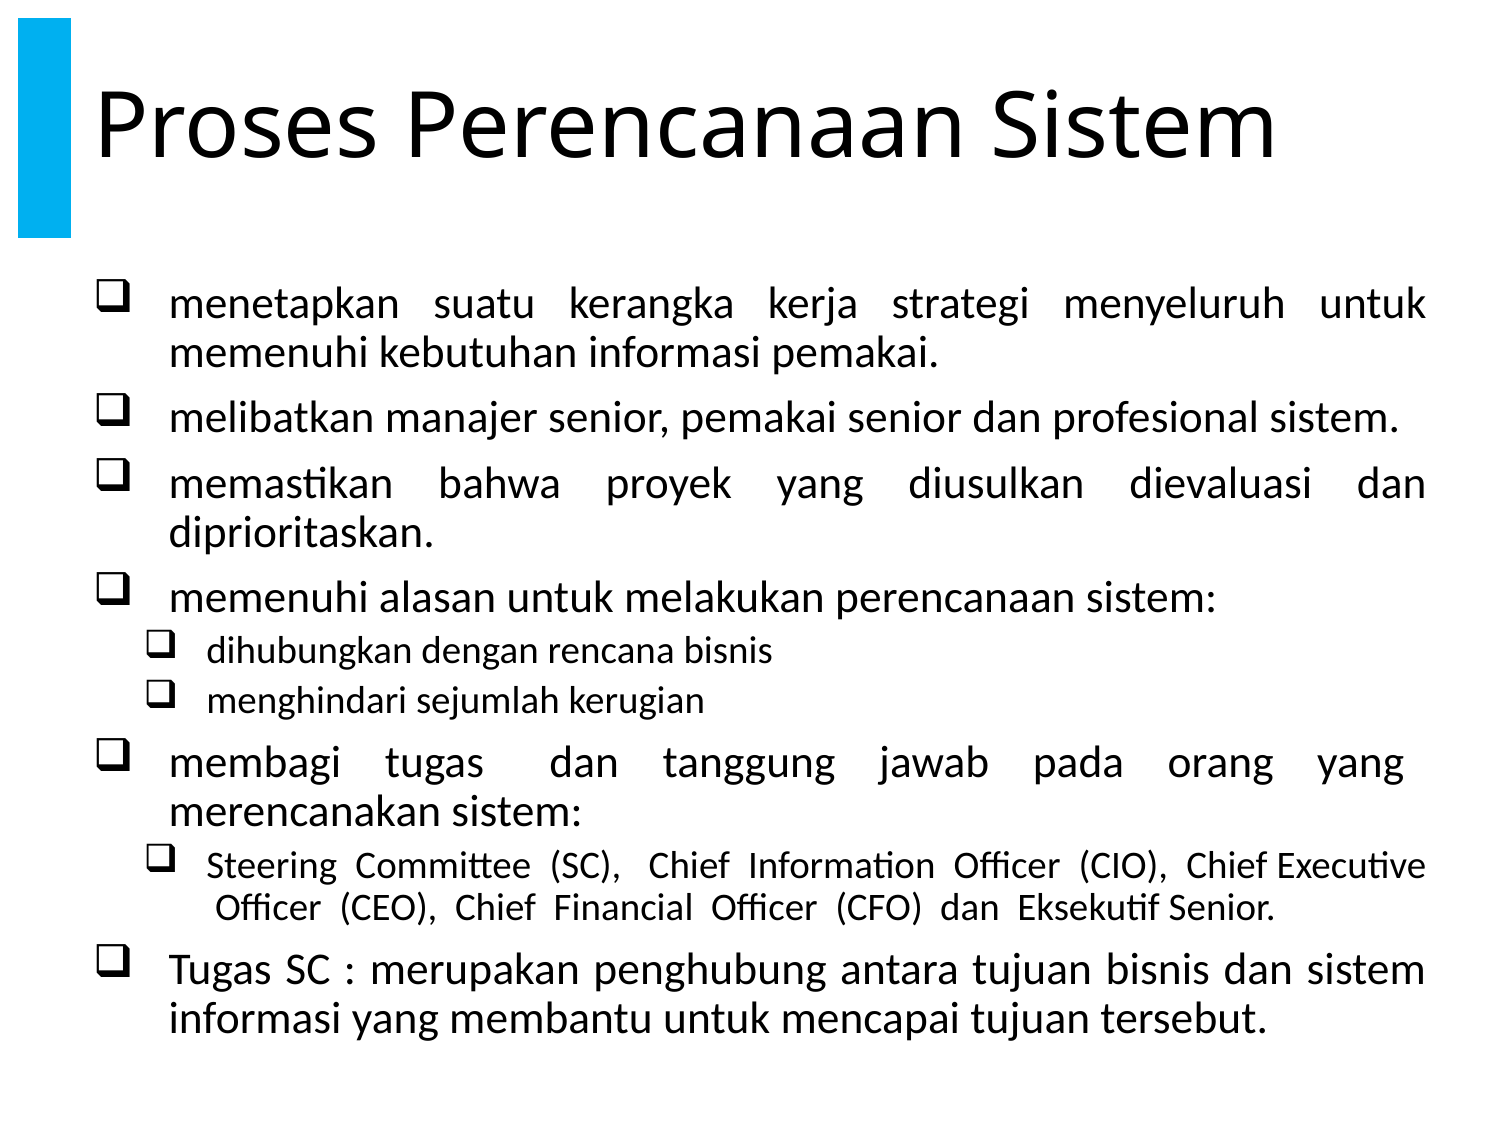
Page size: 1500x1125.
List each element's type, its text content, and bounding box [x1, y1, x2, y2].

list menetapkan suatu kerangka kerja strategi menyeluruh untuk memenuhi kebutuhan informasi pemakai. melibatkan manajer senior, pemakai senior dan profesional sistem. memastikan bahwa proyek yang diusulkan dievaluasi dan diprioritaskan. memenuhi alasan untuk melakukan perencanaan sistem: dihubungkan dengan rencana bisnis menghindari sejumlah kerugian membagi tugas dan tanggung jawab pada orang yang merencanakan sistem: Steering Committee (SC), Chief Information Officer (CIO), Chief Executive Officer (CEO), Chief Financial Officer (CFO) dan Eksekutif Senior. Tugas SC : merupakan penghubung antara tujuan bisnis dan sistem informasi yang membantu untuk mencapai tujuan tersebut. [78, 272, 1443, 1070]
title Proses Perencanaan Sistem [78, 19, 1443, 237]
